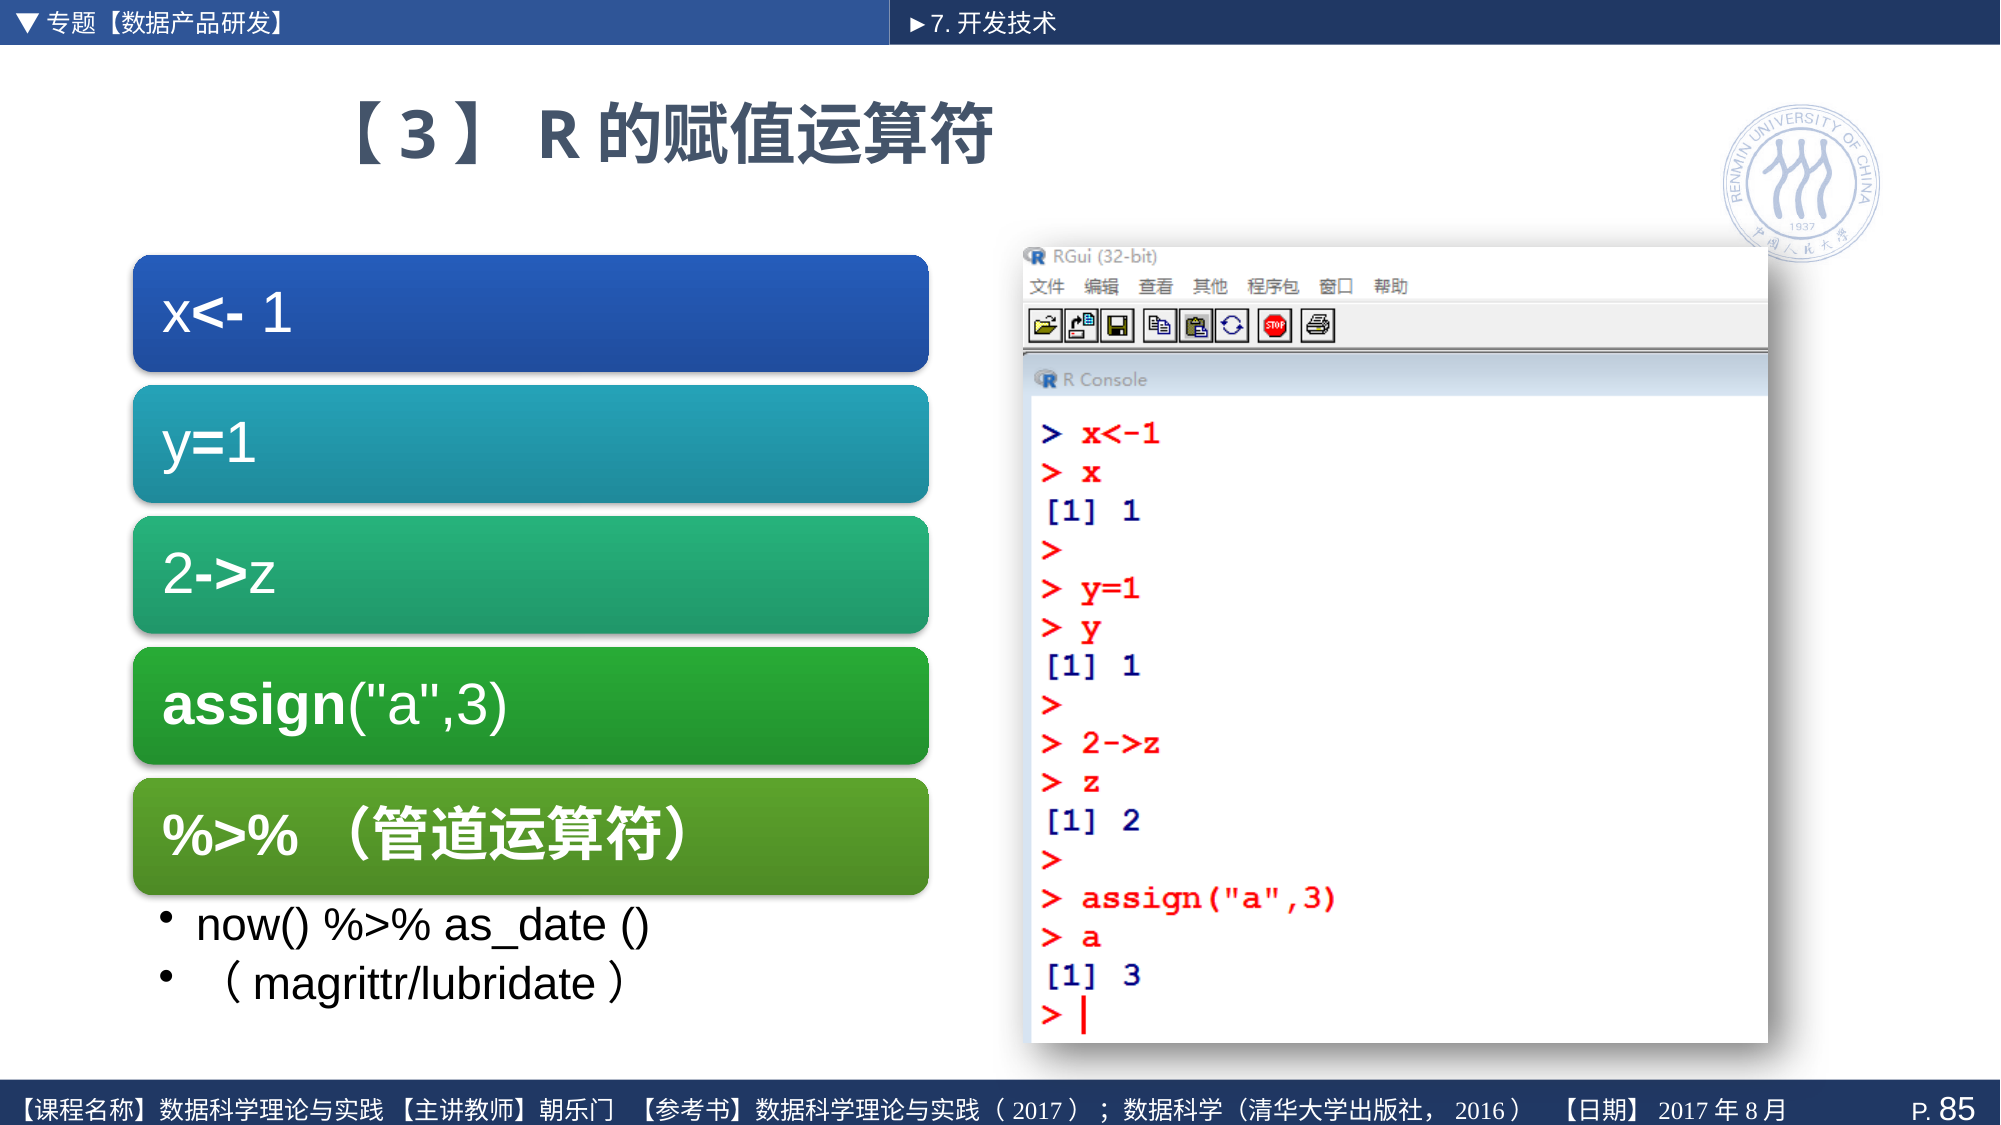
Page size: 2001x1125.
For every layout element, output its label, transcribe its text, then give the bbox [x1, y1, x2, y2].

picture [1023, 247, 1768, 1043]
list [133, 245, 930, 1028]
title 【3】R的赋值运算符 [64, 64, 1249, 200]
list ▼专题【数据产品研发】 [0, 0, 725, 43]
list ►7.开发技术 [890, 0, 1249, 43]
